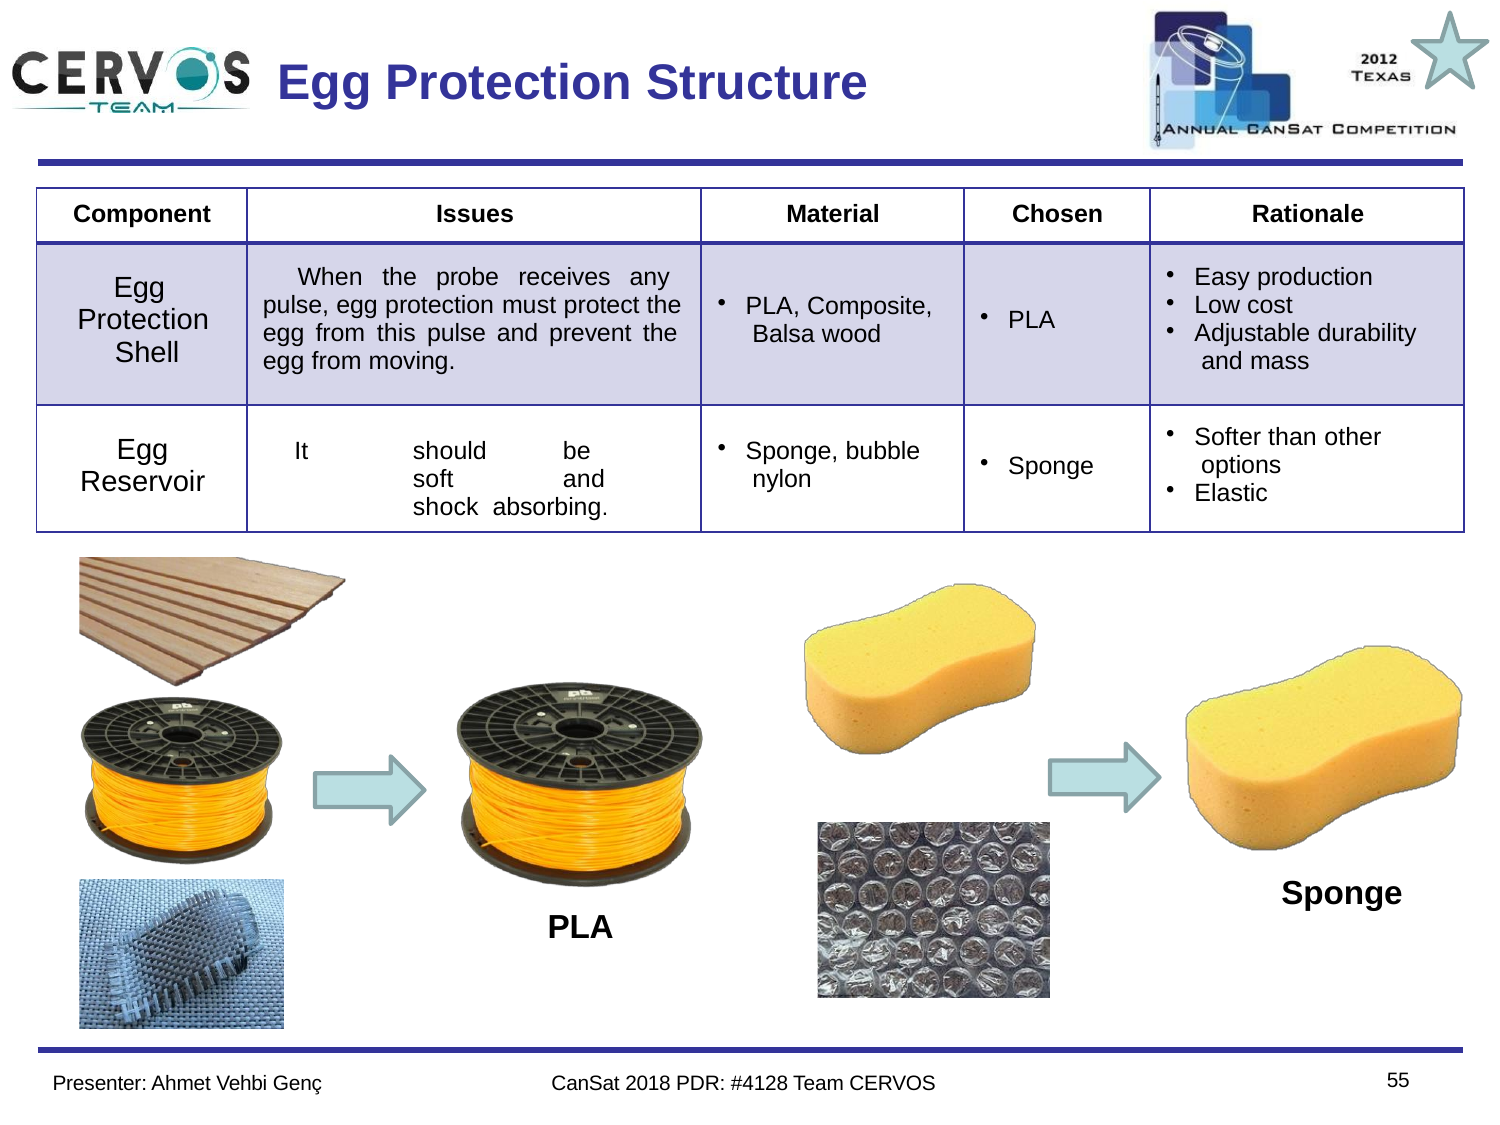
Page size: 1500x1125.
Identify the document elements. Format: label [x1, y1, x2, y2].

text_box [545, 903, 617, 946]
text_box [1142, 1, 1488, 156]
table_header [702, 189, 963, 241]
table_cell [702, 406, 963, 531]
table_cell [965, 406, 1149, 531]
text_box [315, 756, 425, 824]
table_cell [1151, 406, 1463, 531]
title [275, 47, 871, 187]
table_cell [37, 406, 246, 531]
text_box [1182, 640, 1466, 853]
text_box [79, 879, 284, 1029]
text_box [1050, 743, 1160, 812]
text_box [1279, 869, 1406, 912]
text_box [50, 1069, 330, 1095]
text_box [79, 557, 349, 869]
table_cell [1151, 245, 1463, 404]
table_header [248, 189, 700, 241]
text_box [12, 12, 251, 157]
slide_number [1369, 1066, 1415, 1125]
text_box [454, 675, 705, 893]
table_header [1151, 189, 1463, 241]
table_cell [37, 245, 246, 404]
table_cell [702, 245, 963, 404]
table_cell [248, 406, 700, 531]
text_box [801, 579, 1039, 757]
table_cell [965, 245, 1149, 404]
table_header [37, 189, 246, 241]
table_cell [248, 245, 700, 404]
table_header [965, 189, 1149, 241]
footer [549, 1069, 951, 1125]
text_box [817, 822, 1050, 998]
